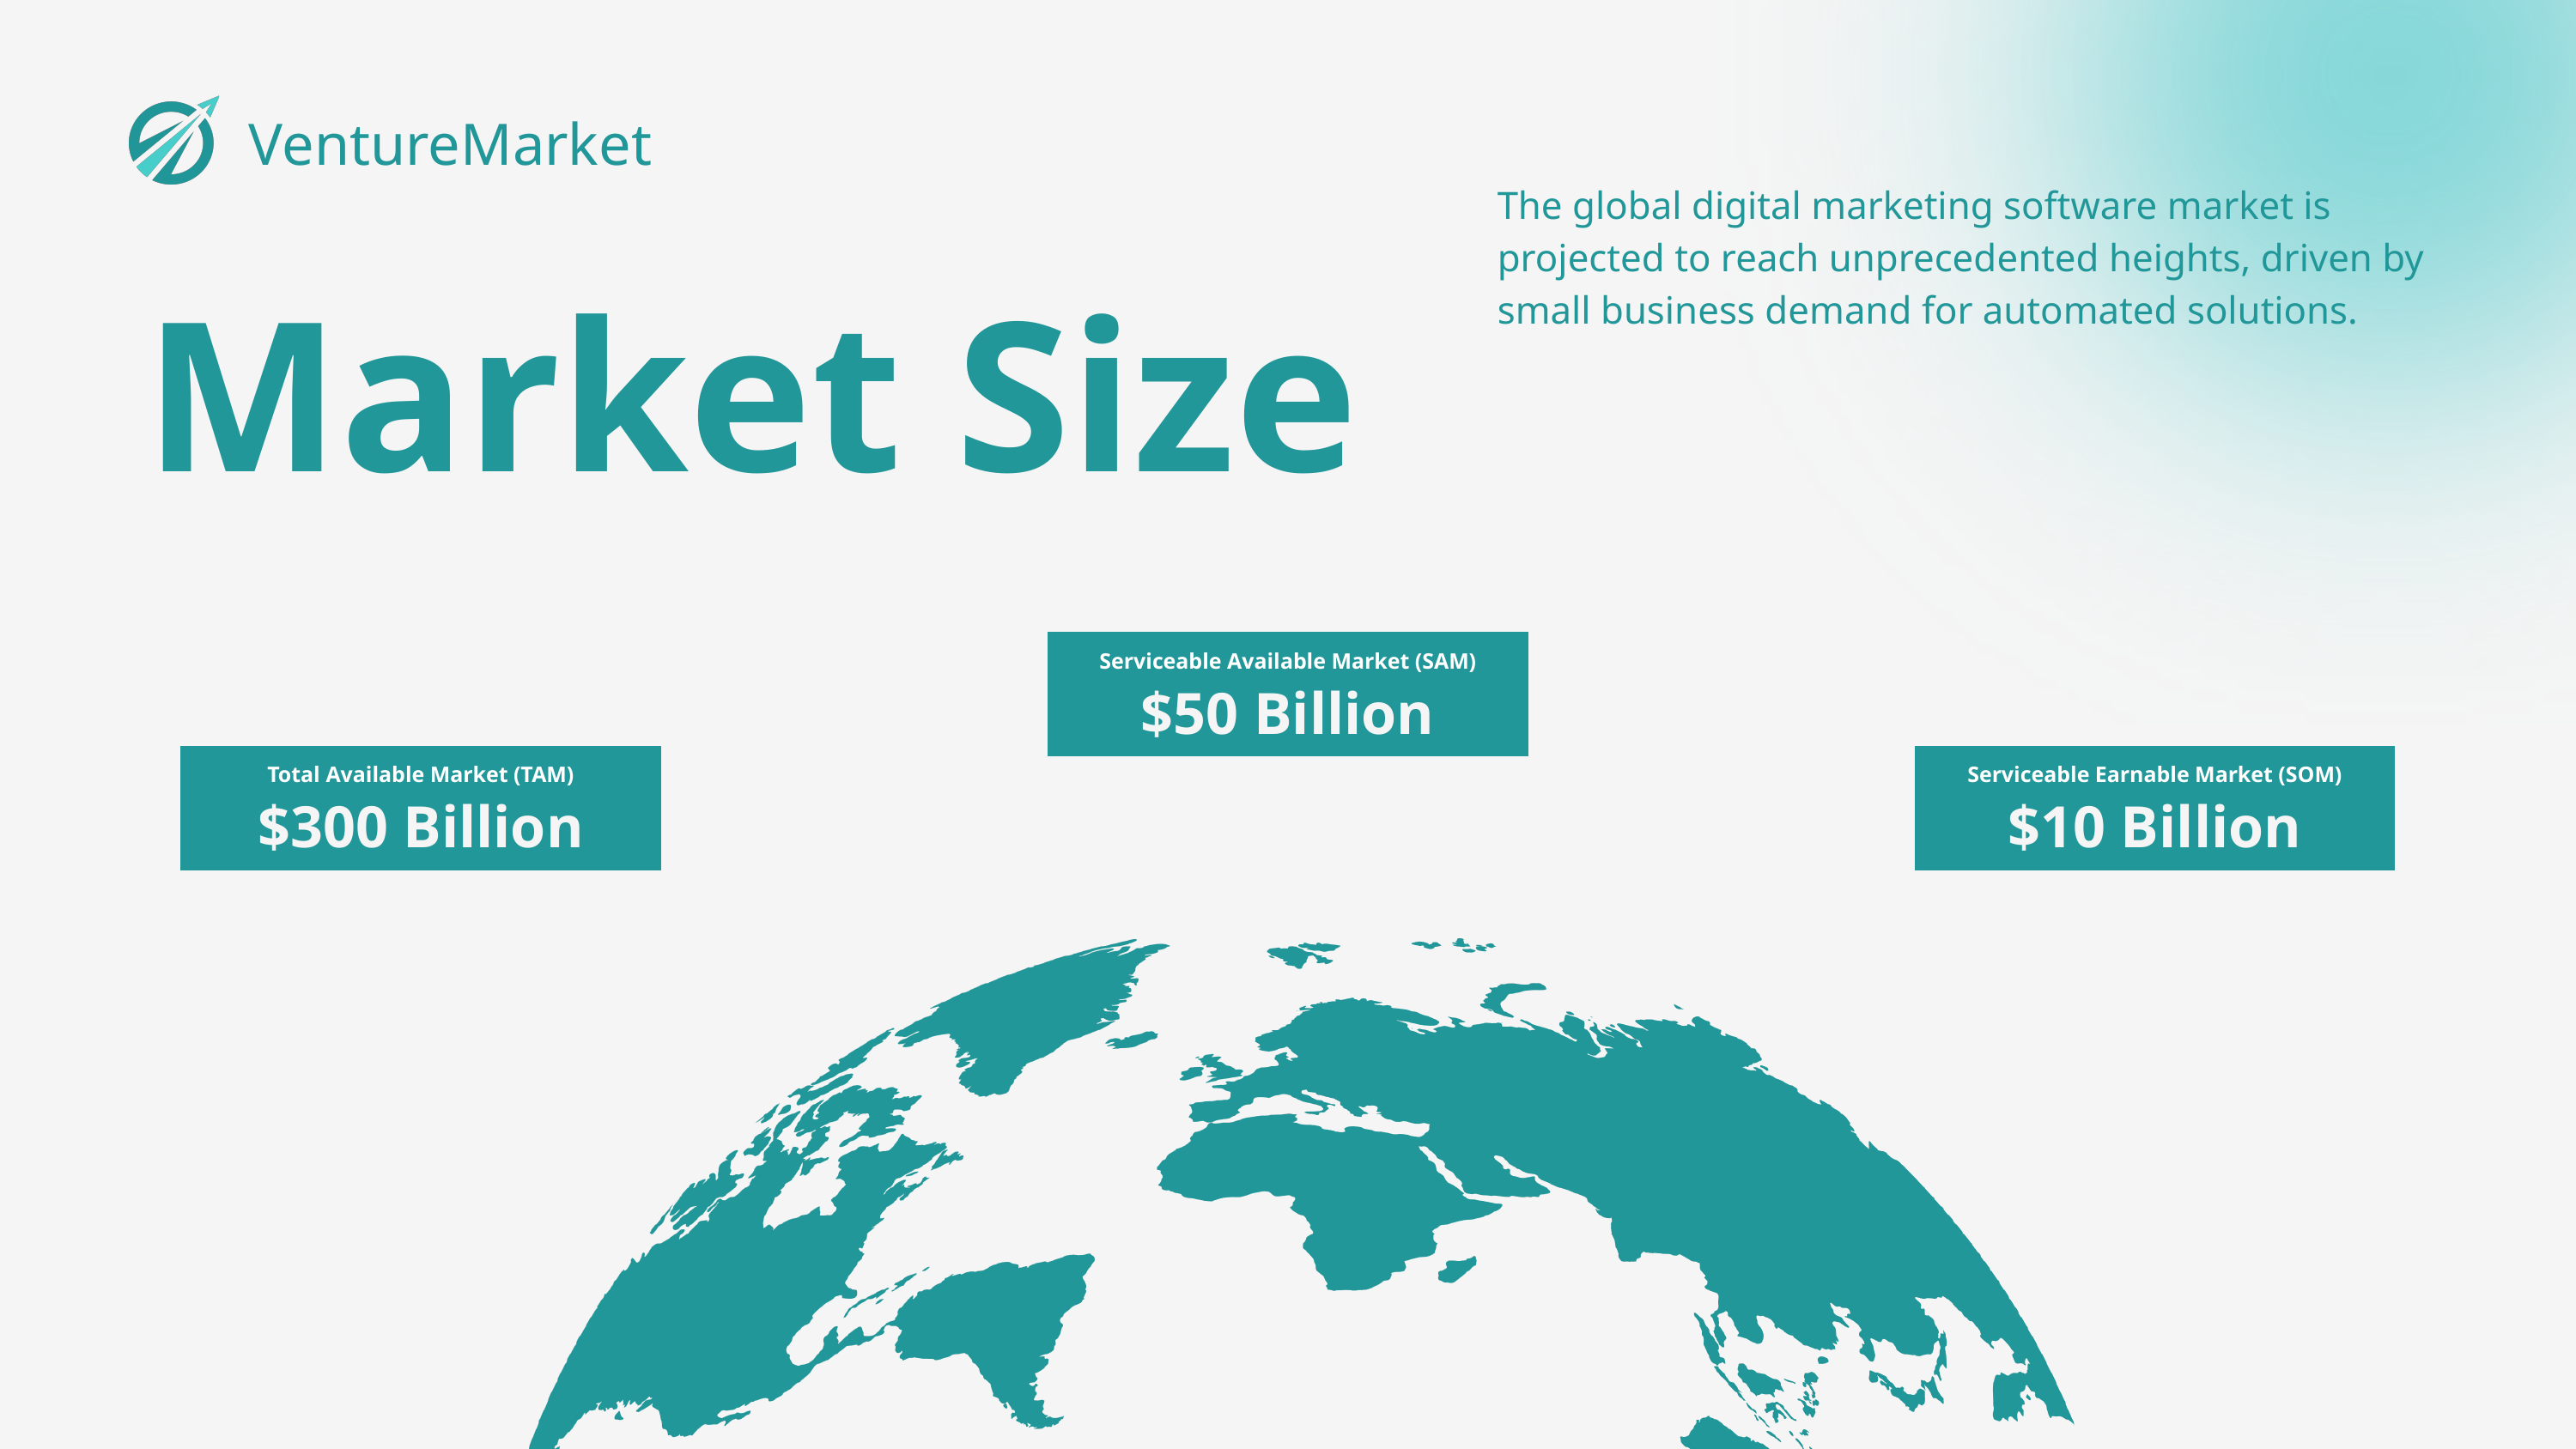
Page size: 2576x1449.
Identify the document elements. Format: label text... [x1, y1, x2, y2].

text_box [501, 938, 2075, 1449]
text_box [180, 745, 662, 870]
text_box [1914, 745, 2396, 870]
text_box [1047, 632, 1528, 757]
text_box VentureMarket [236, 101, 977, 184]
text_box [1725, 0, 2576, 724]
text_box Market Size [144, 336, 1412, 513]
text_box [129, 95, 220, 185]
text_box The global digital marketing software market is projected to reach unprecedented heights, driven by small business demand for automated solutions. [1497, 173, 2462, 332]
